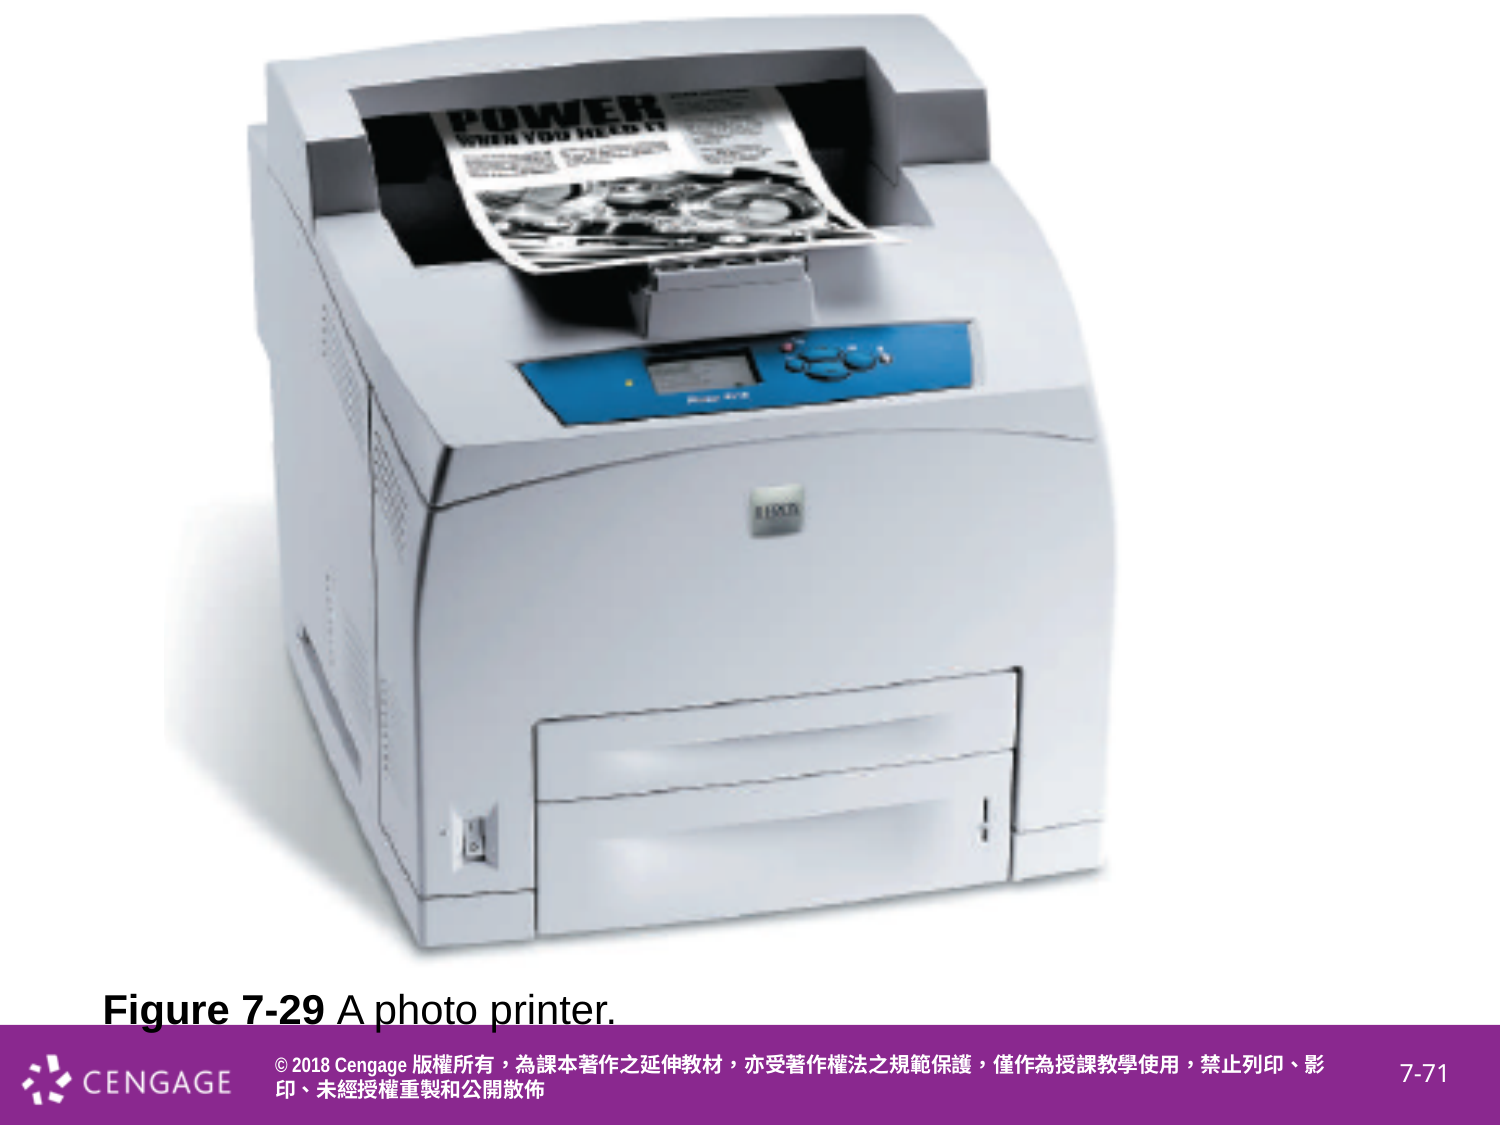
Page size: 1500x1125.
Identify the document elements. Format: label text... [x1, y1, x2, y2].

picture [164, 0, 1126, 978]
list Figure 7-29 A photo printer. [87, 975, 1406, 1085]
picture [12, 1045, 236, 1113]
